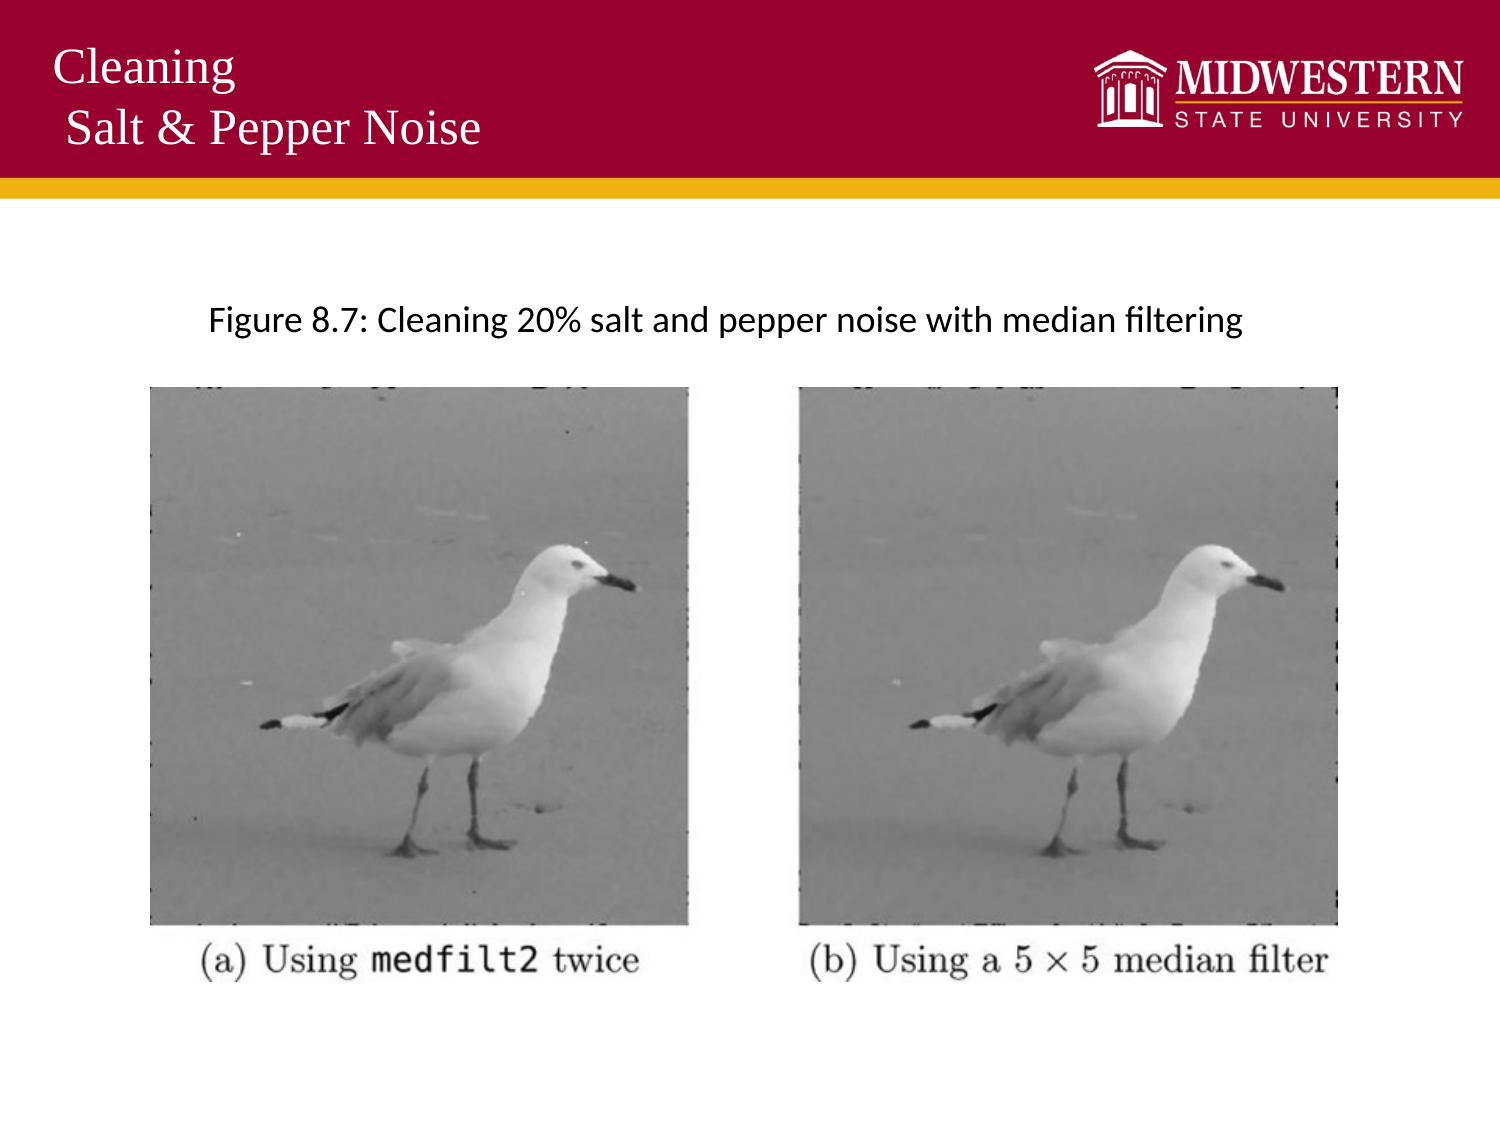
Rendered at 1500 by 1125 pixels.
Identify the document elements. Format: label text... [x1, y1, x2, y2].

picture [0, 0, 1500, 1125]
text_box Figure 8.7: Cleaning 20% salt and pepper noise with median filtering [193, 287, 1294, 348]
title Cleaning Salt & Pepper Noise [37, 24, 975, 163]
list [149, 387, 1338, 982]
